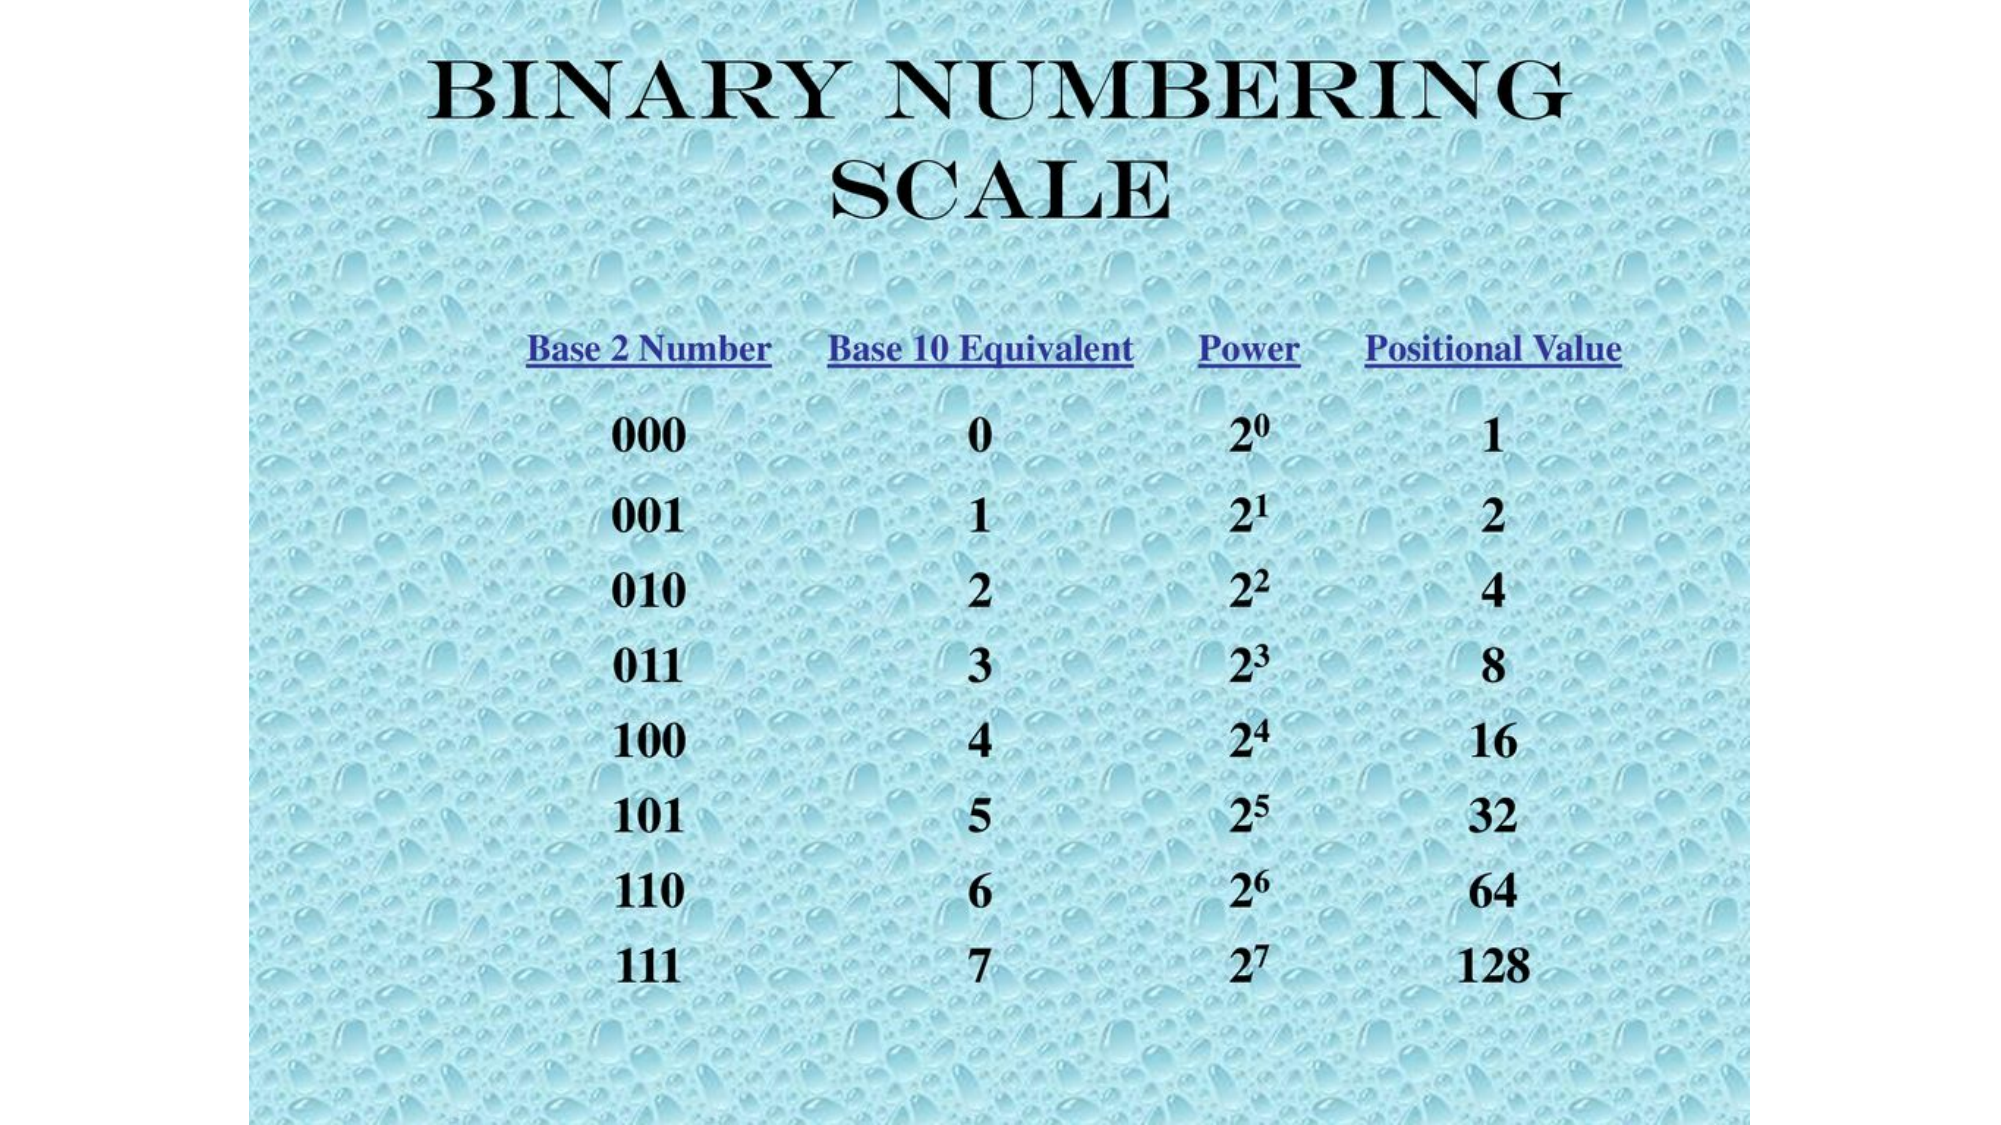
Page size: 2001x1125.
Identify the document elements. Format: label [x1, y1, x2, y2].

picture [249, 0, 1750, 1125]
